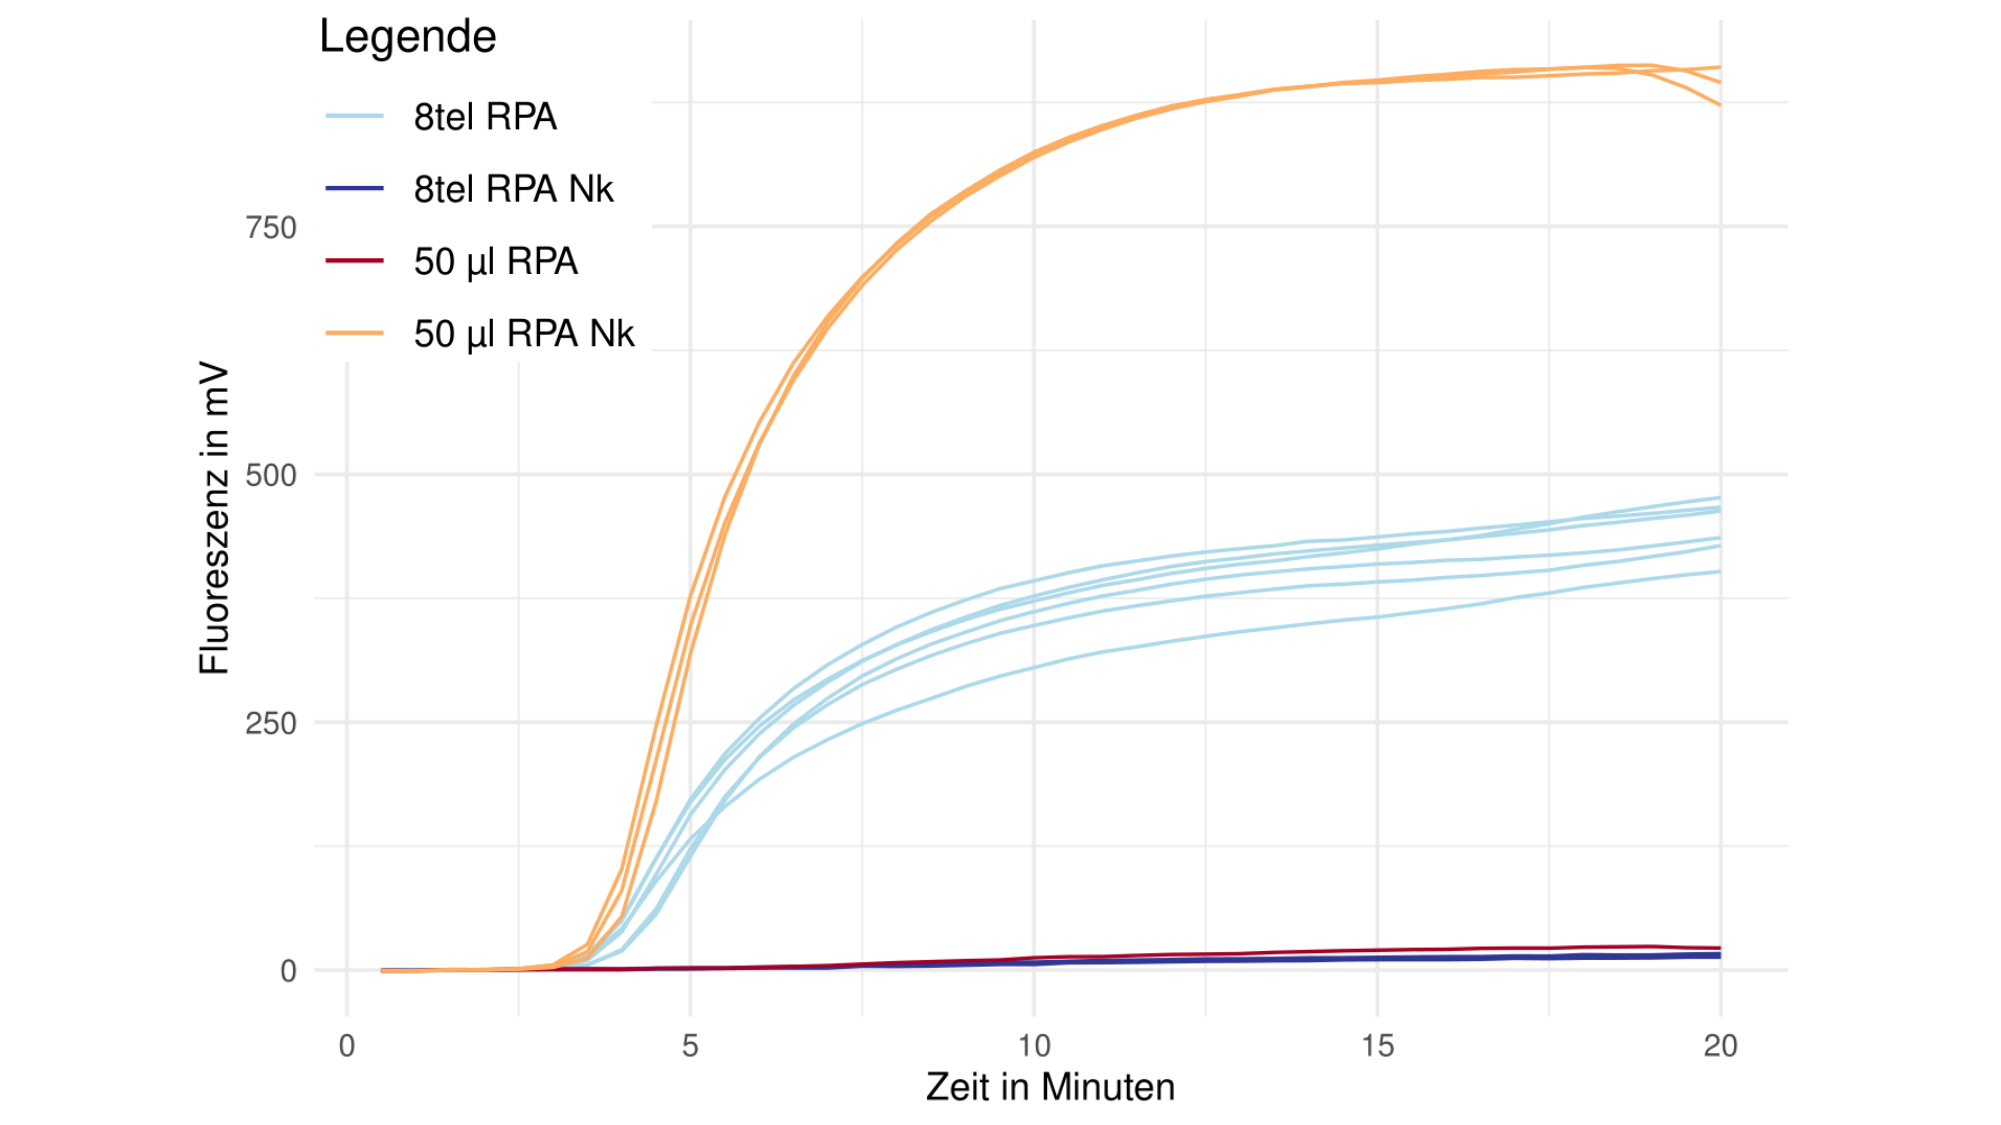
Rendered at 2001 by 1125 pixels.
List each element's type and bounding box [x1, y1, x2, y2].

picture [192, 10, 1807, 1115]
